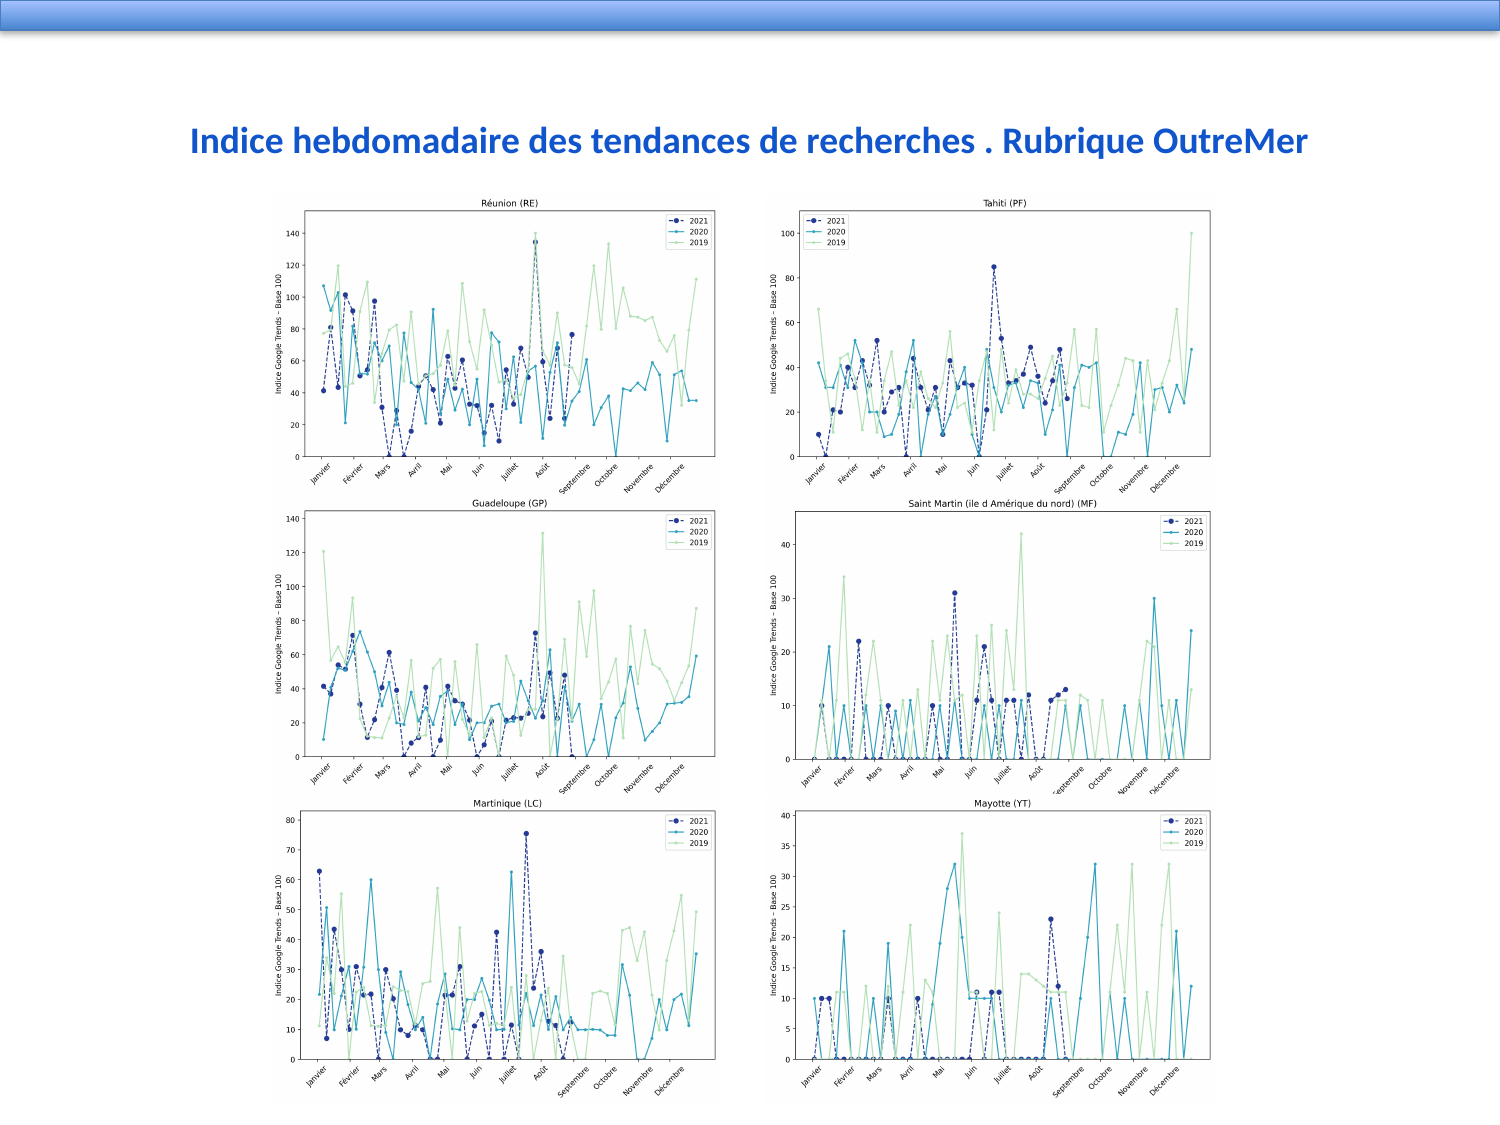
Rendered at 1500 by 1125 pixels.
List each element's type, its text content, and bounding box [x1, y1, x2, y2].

title Indice hebdomadaire des tendances de recherches . Rubrique OutreMer [75, 45, 1425, 233]
text_box [0, 0, 1500, 31]
picture [764, 194, 1216, 1104]
picture [269, 194, 721, 1104]
